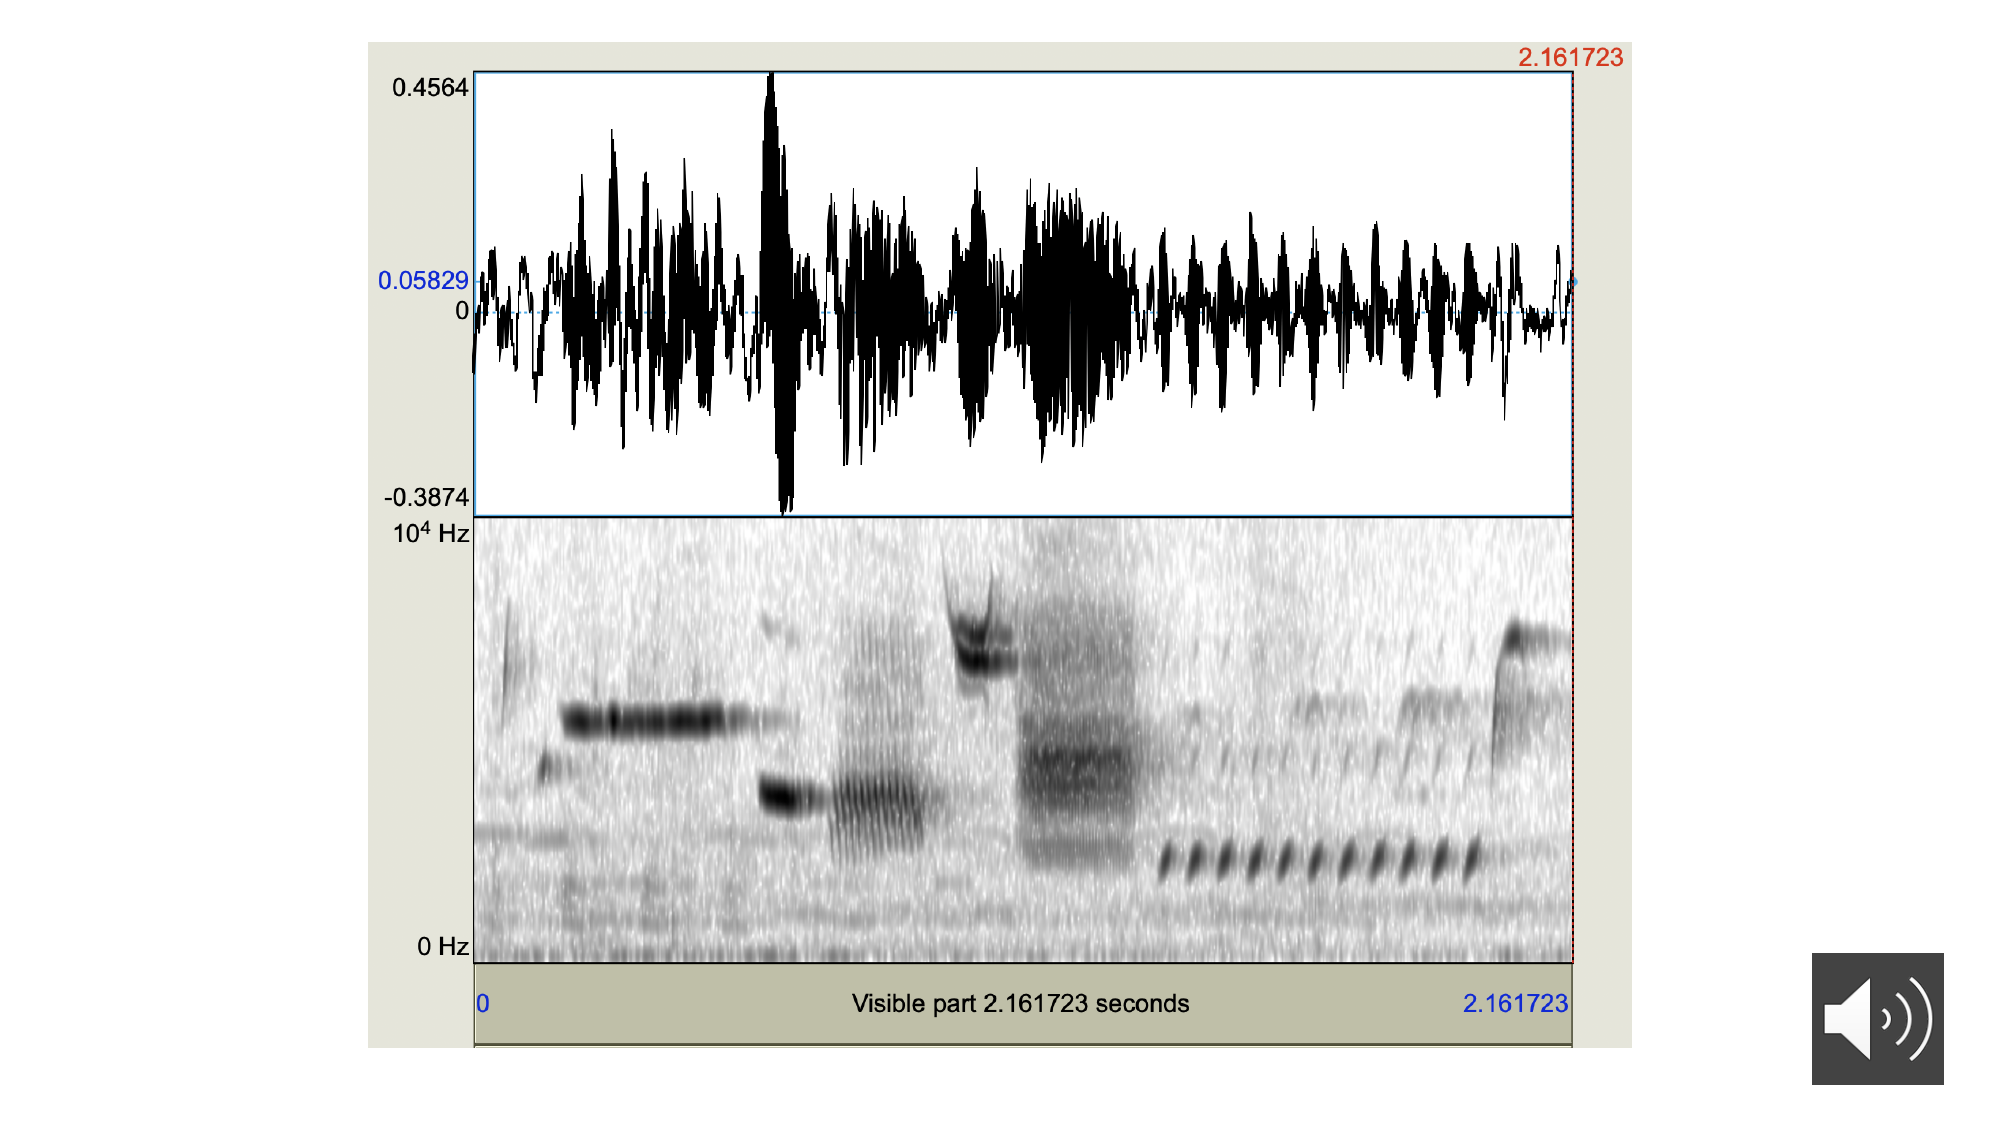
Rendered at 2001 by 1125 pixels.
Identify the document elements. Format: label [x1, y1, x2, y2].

picture [367, 42, 1632, 1048]
picture [1811, 952, 1945, 1086]
